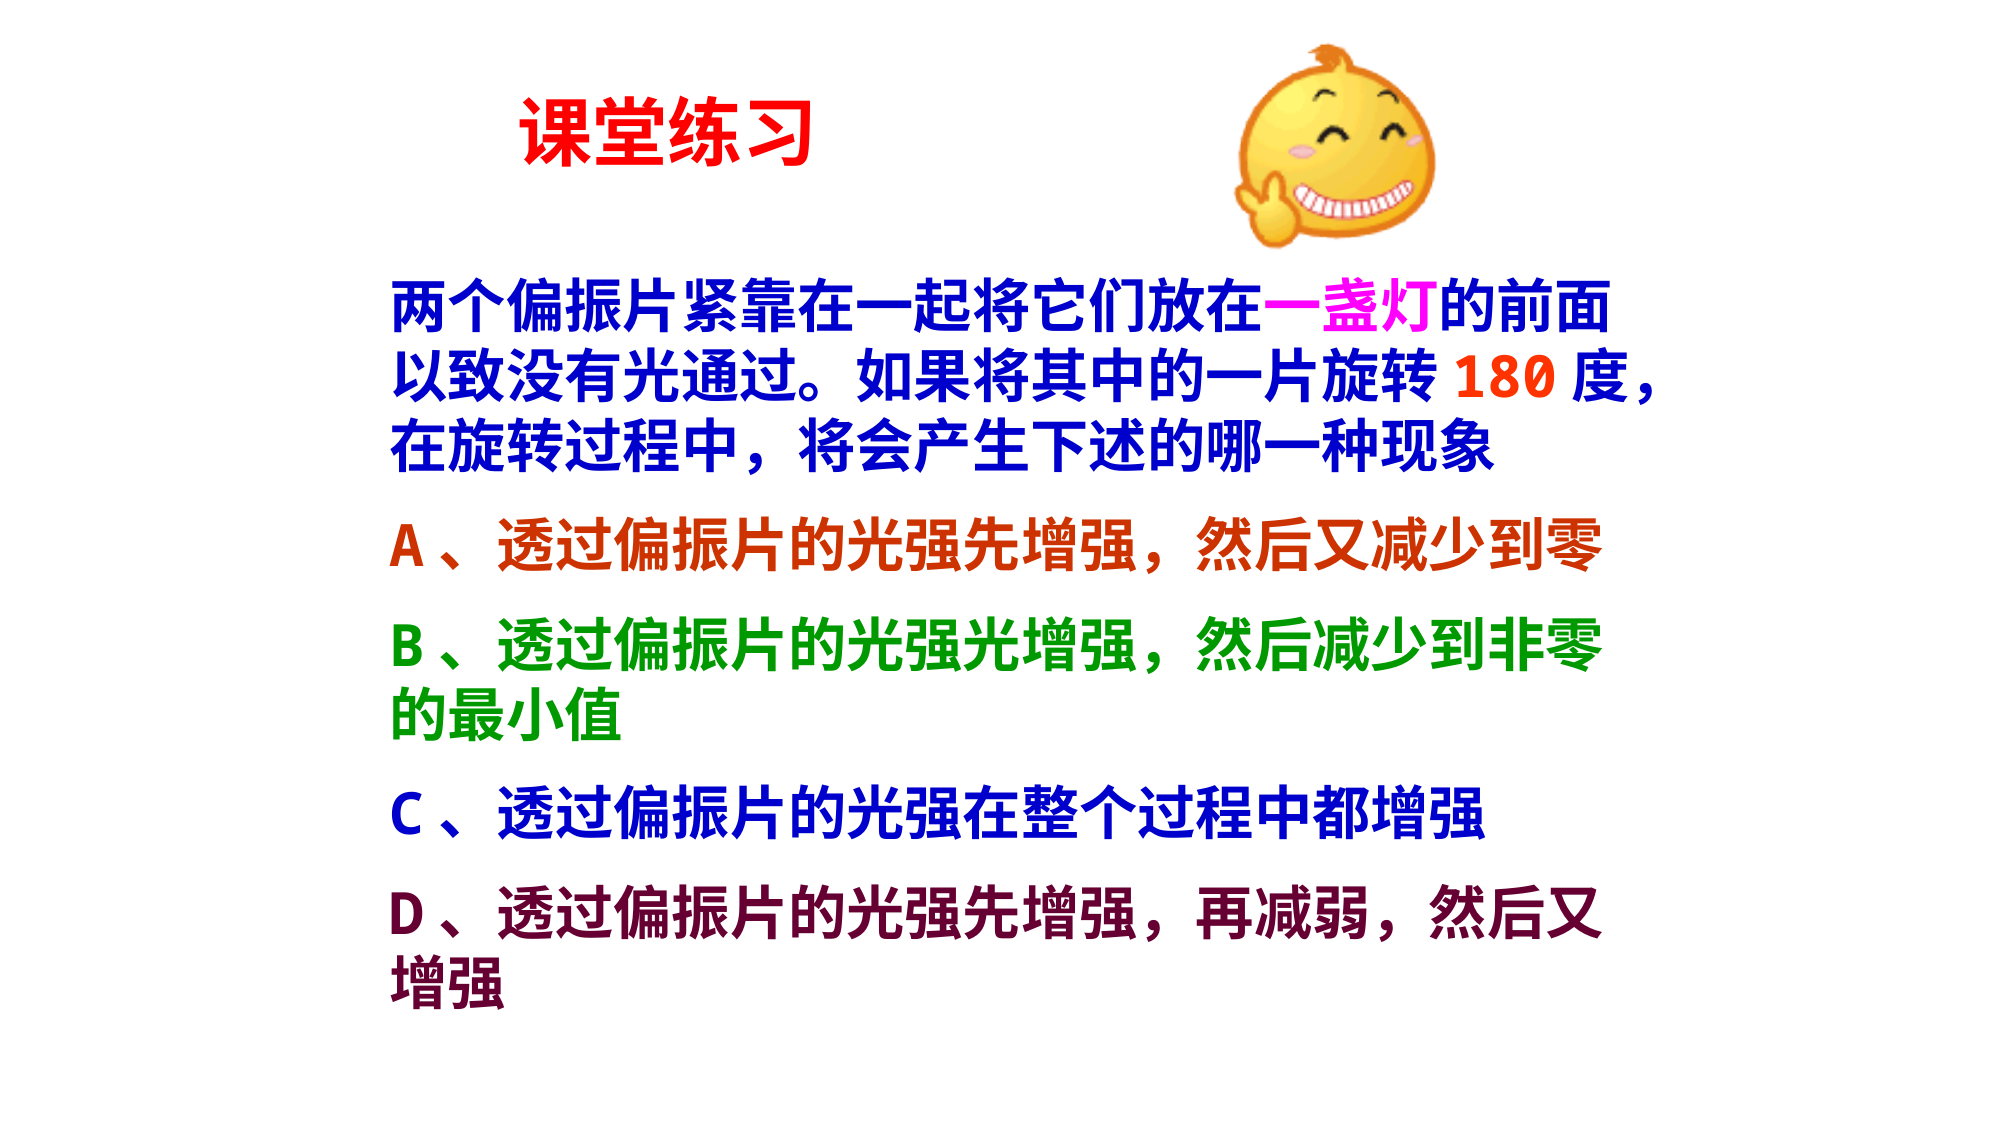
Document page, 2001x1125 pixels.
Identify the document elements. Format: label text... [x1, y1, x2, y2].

text_box 课堂练习 [503, 77, 833, 183]
text_box 两个偏振片紧靠在一起将它们放在一盏灯的前面以致没有光通过。如果将其中的一片旋转180度，在旋转过程中，将会产生下述的哪一种现象 A、透过偏振片的光强先增强，然后又减少到零 B、透过偏振片的光强光增强，然后减少到非零的最小值 C、透过偏振片的光强在整个过程中都增强 D、透过偏振片的光强先增强，再减弱，然后又增强 [374, 261, 1649, 1123]
picture [1217, 9, 1455, 262]
